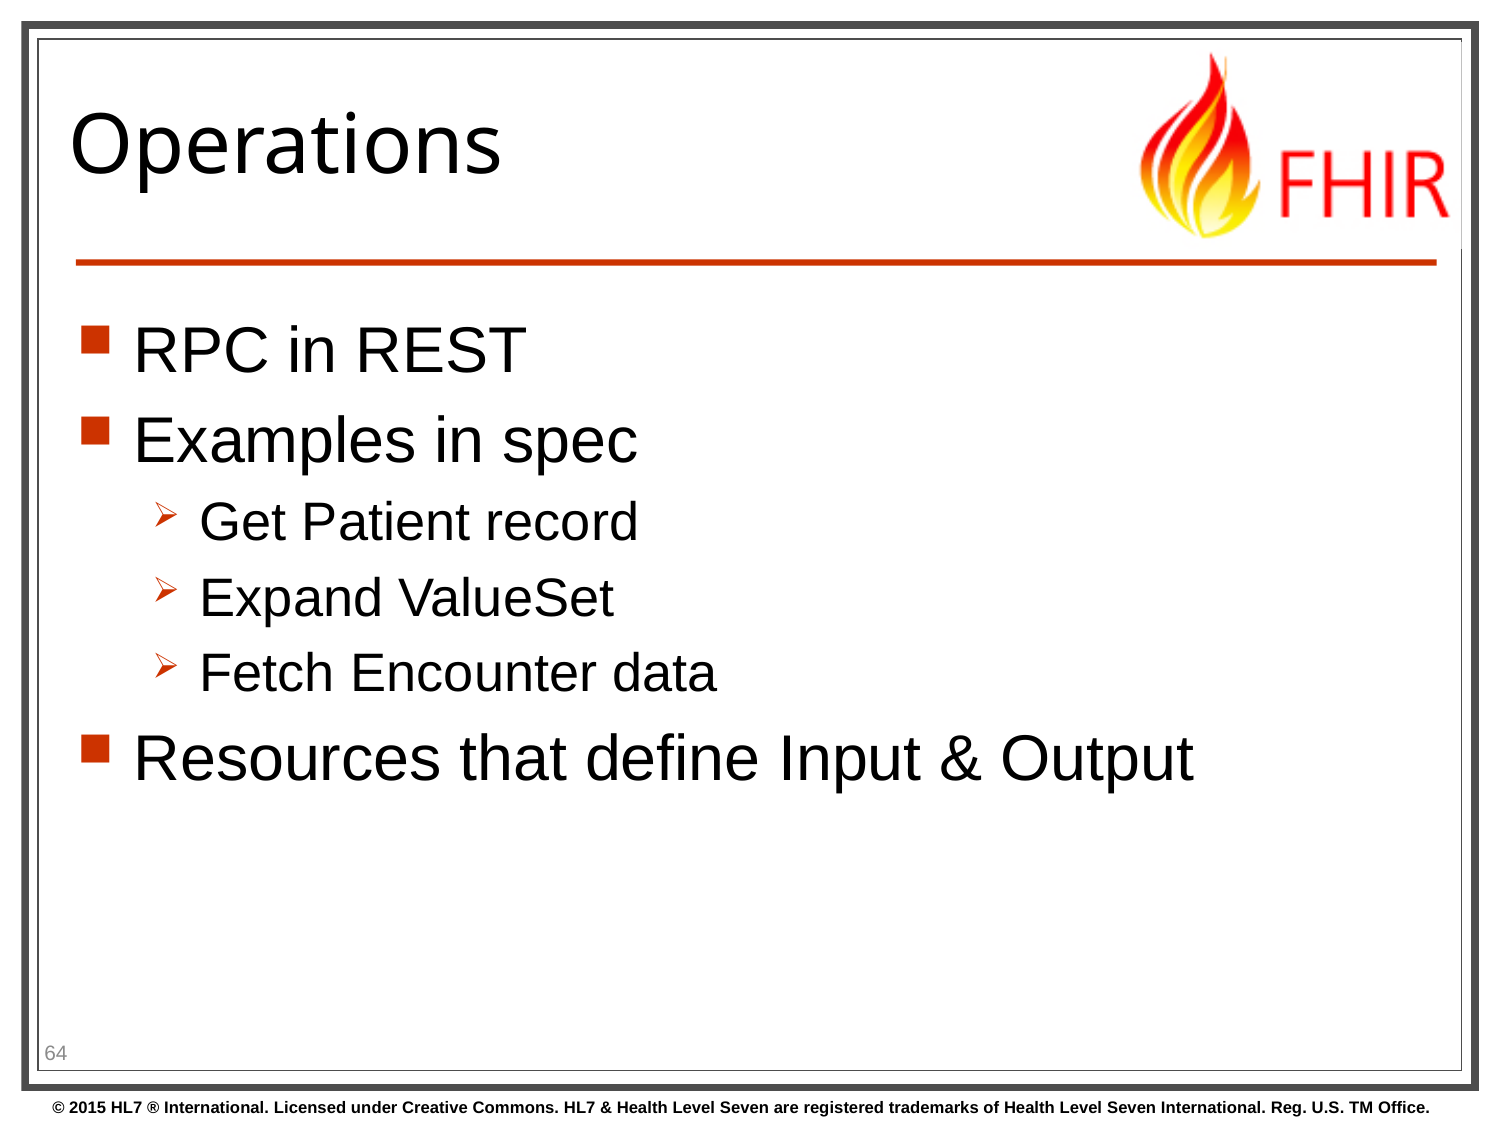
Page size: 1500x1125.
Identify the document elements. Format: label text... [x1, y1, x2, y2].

list RPC in REST Examples in spec Get Patient record Expand ValueSet Fetch Encounter data Resources that define Input & Output [62, 299, 1438, 1035]
picture [1128, 42, 1462, 249]
title Operations [53, 54, 1128, 244]
slide_number 64 [29, 1034, 148, 1071]
